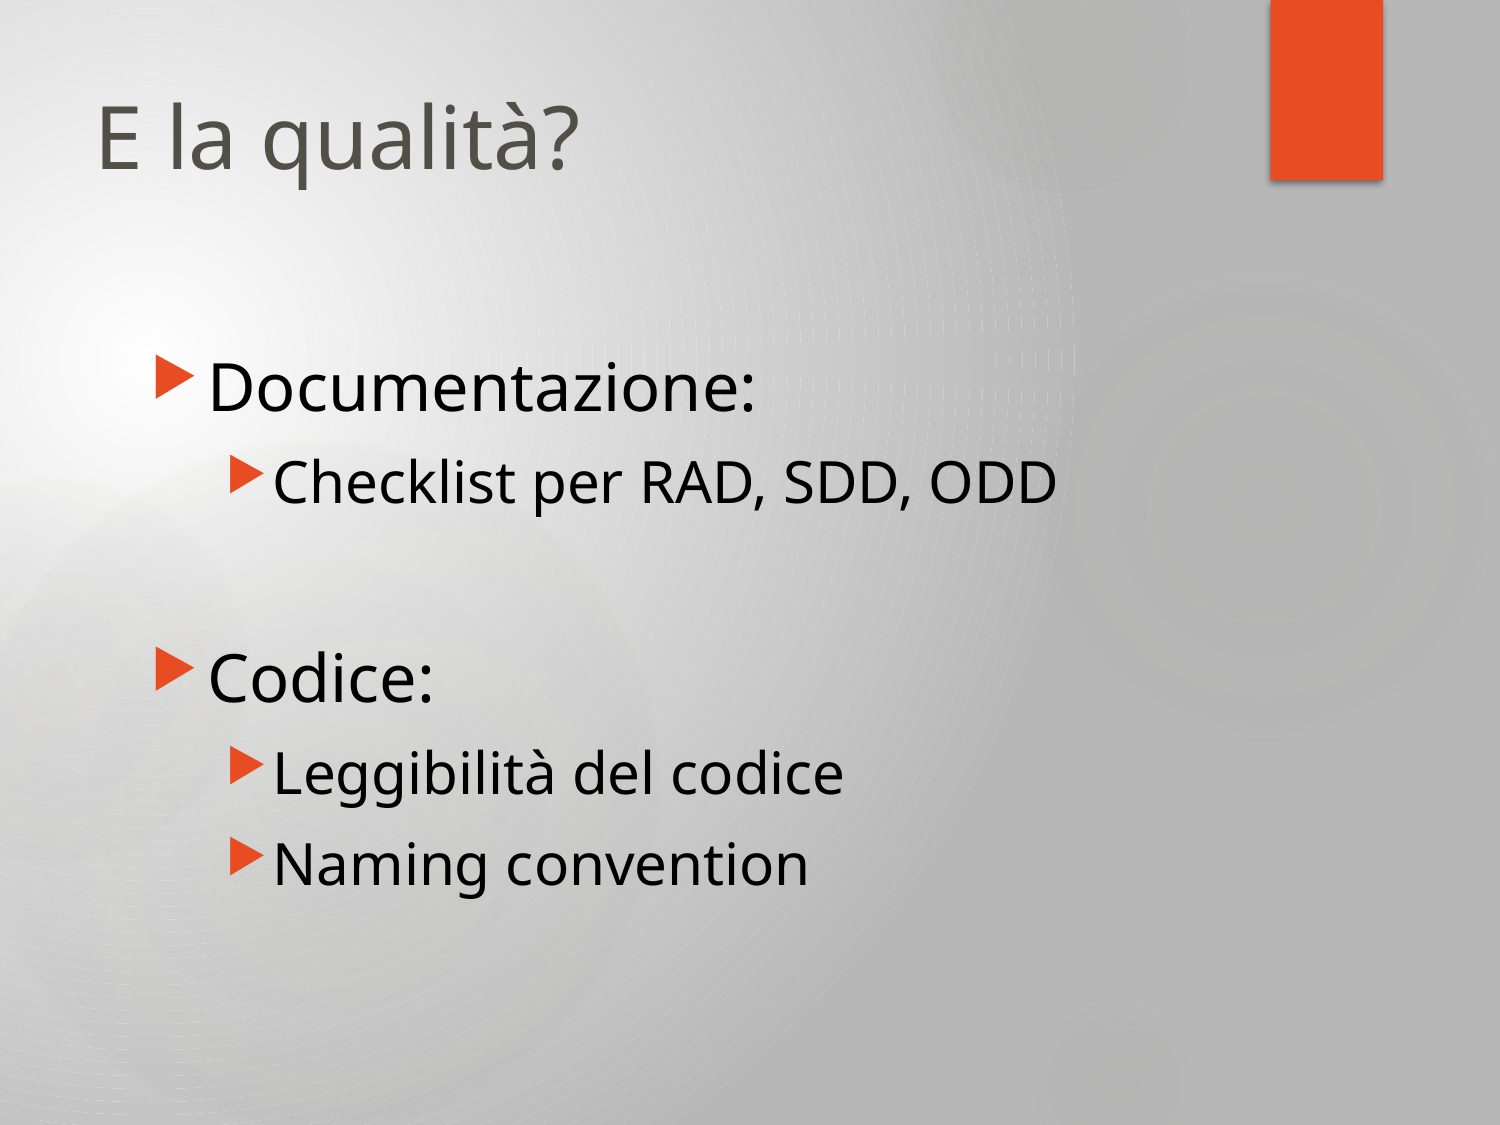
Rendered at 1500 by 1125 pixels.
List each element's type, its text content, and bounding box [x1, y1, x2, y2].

list Documentazione: Checklist per RAD, SDD, ODD Codice: Leggibilità del codice Naming convention [135, 336, 1237, 1025]
title E la qualità? [79, 74, 1237, 304]
